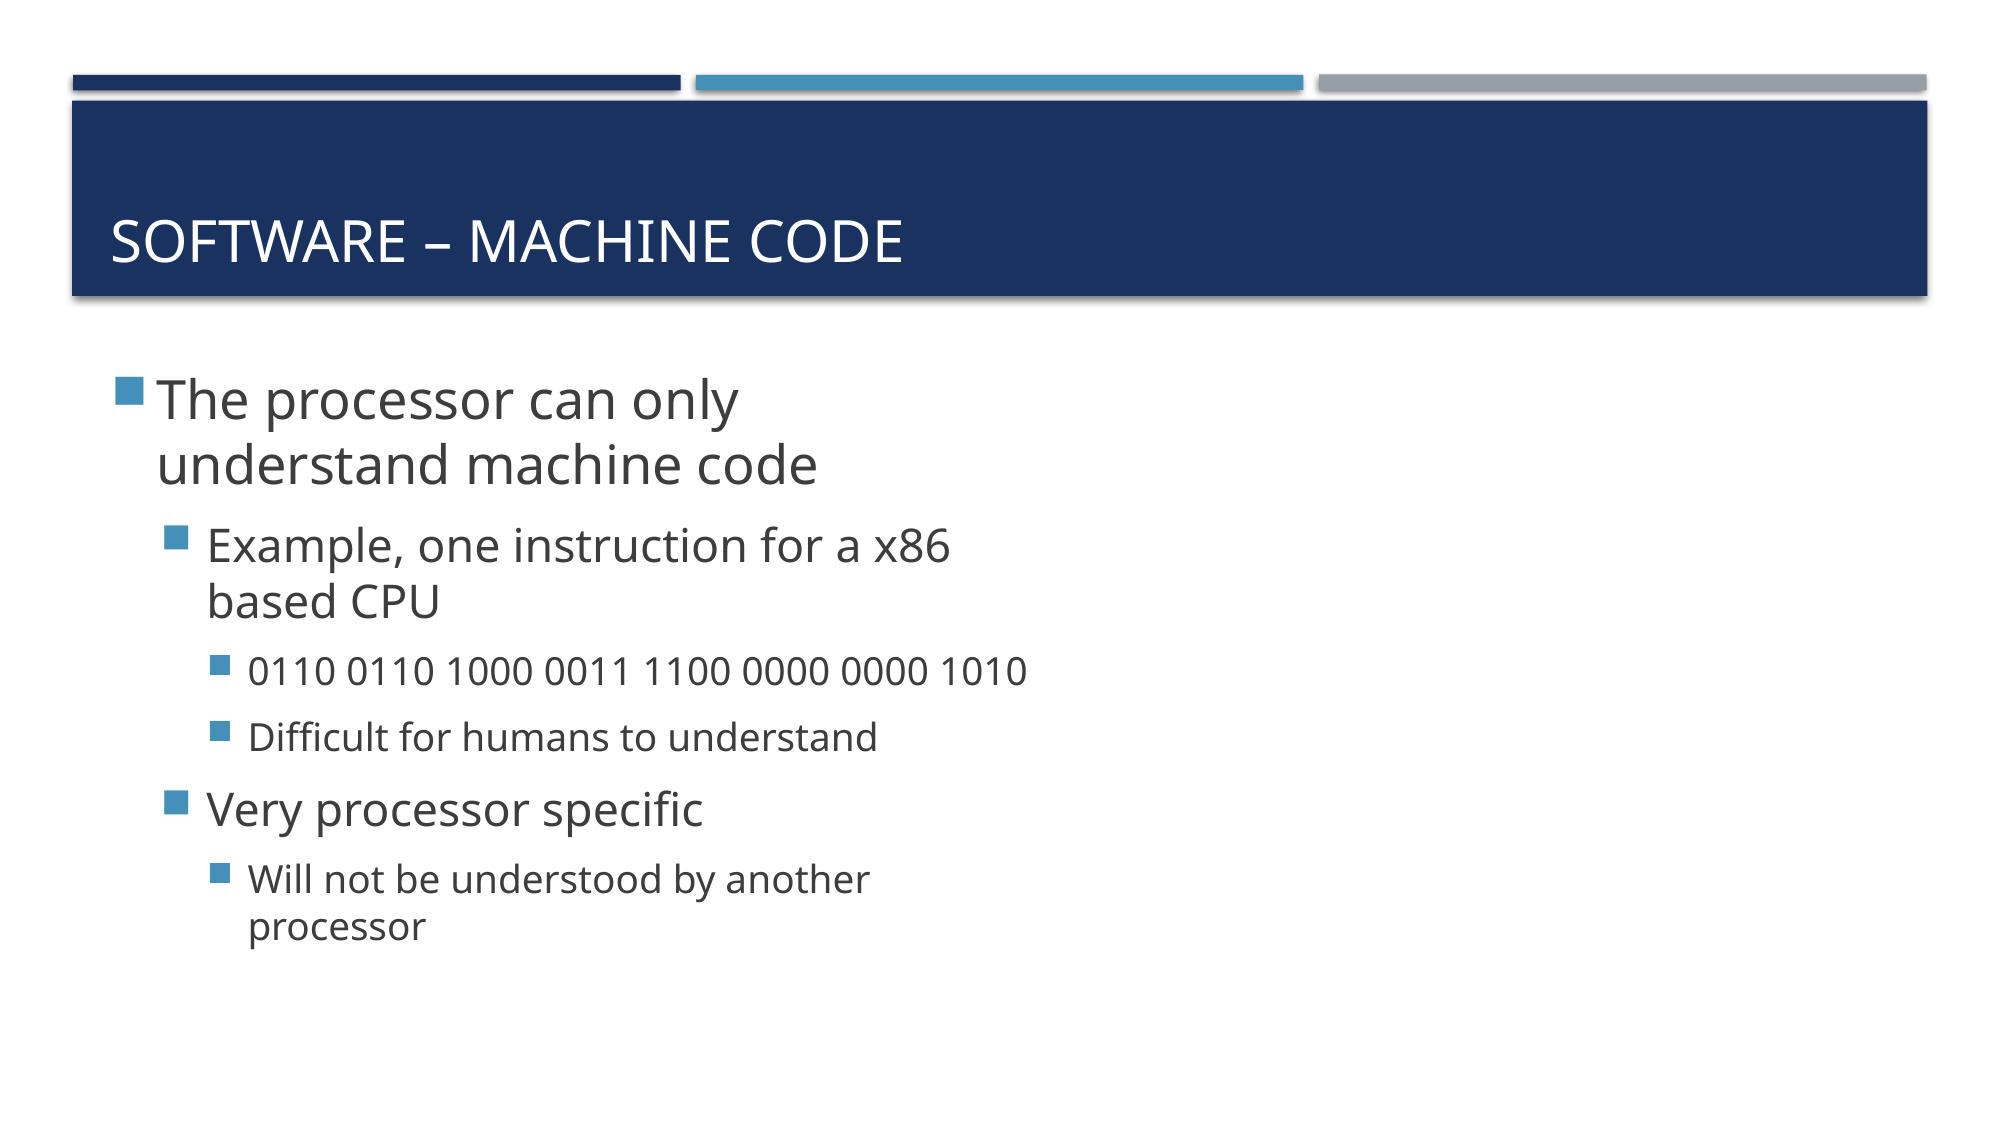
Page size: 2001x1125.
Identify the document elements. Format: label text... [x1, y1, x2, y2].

title SOFTWARE – MACHINE Code [95, 115, 1905, 282]
list The processor can only understand machine code Example, one instruction for a x86 based CPU 0110 0110 1000 0011 1100 0000 0000 1010 Difficult for humans to understand Very processor specific Will not be understood by another processor [95, 357, 1063, 962]
